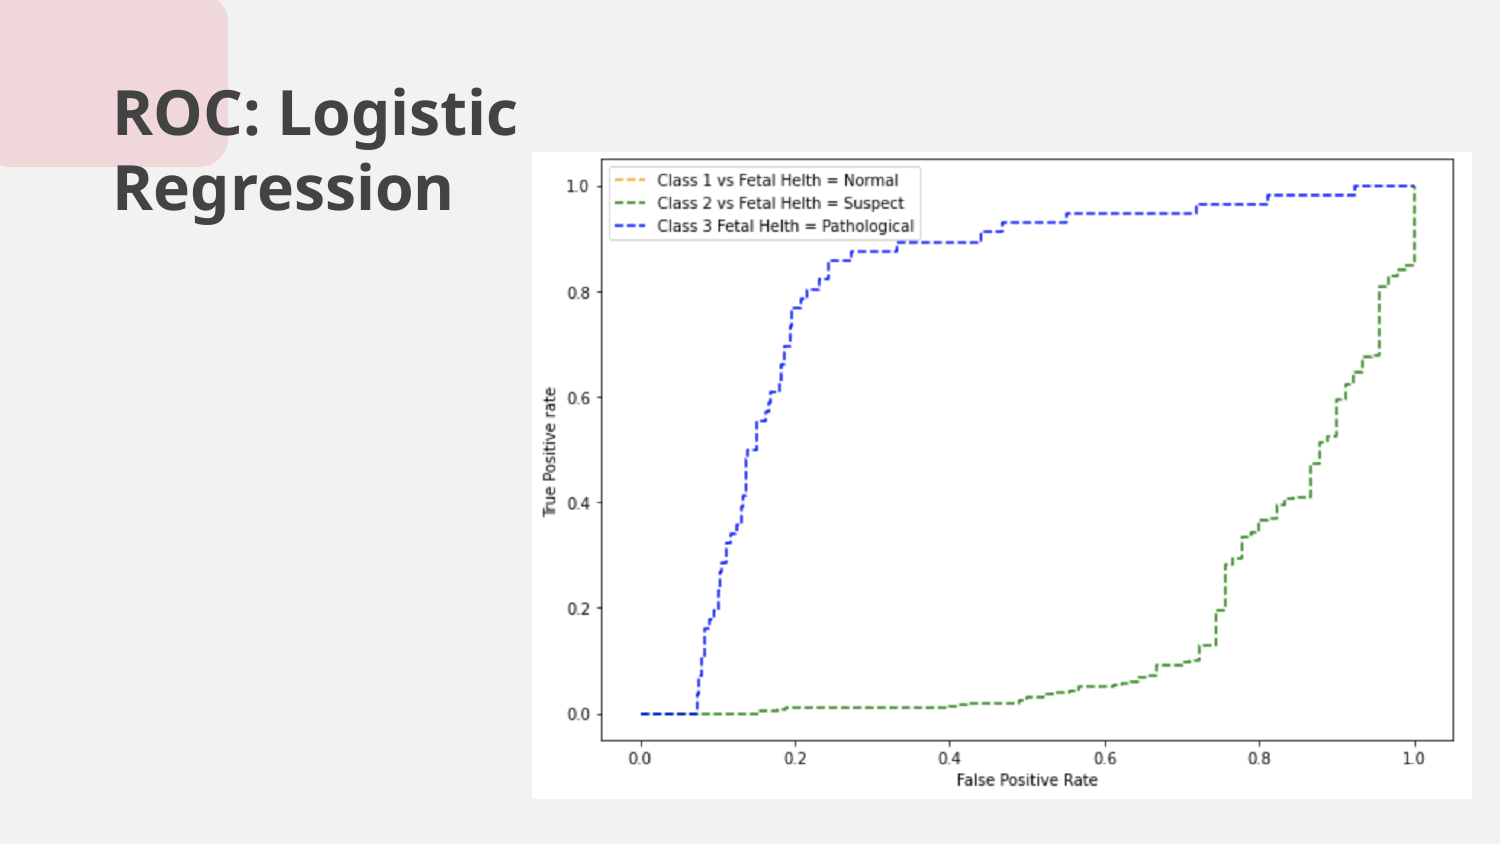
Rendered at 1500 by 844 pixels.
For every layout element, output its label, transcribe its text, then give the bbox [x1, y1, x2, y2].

title ROC: Logistic Regression [97, 58, 703, 153]
picture [532, 152, 1472, 799]
